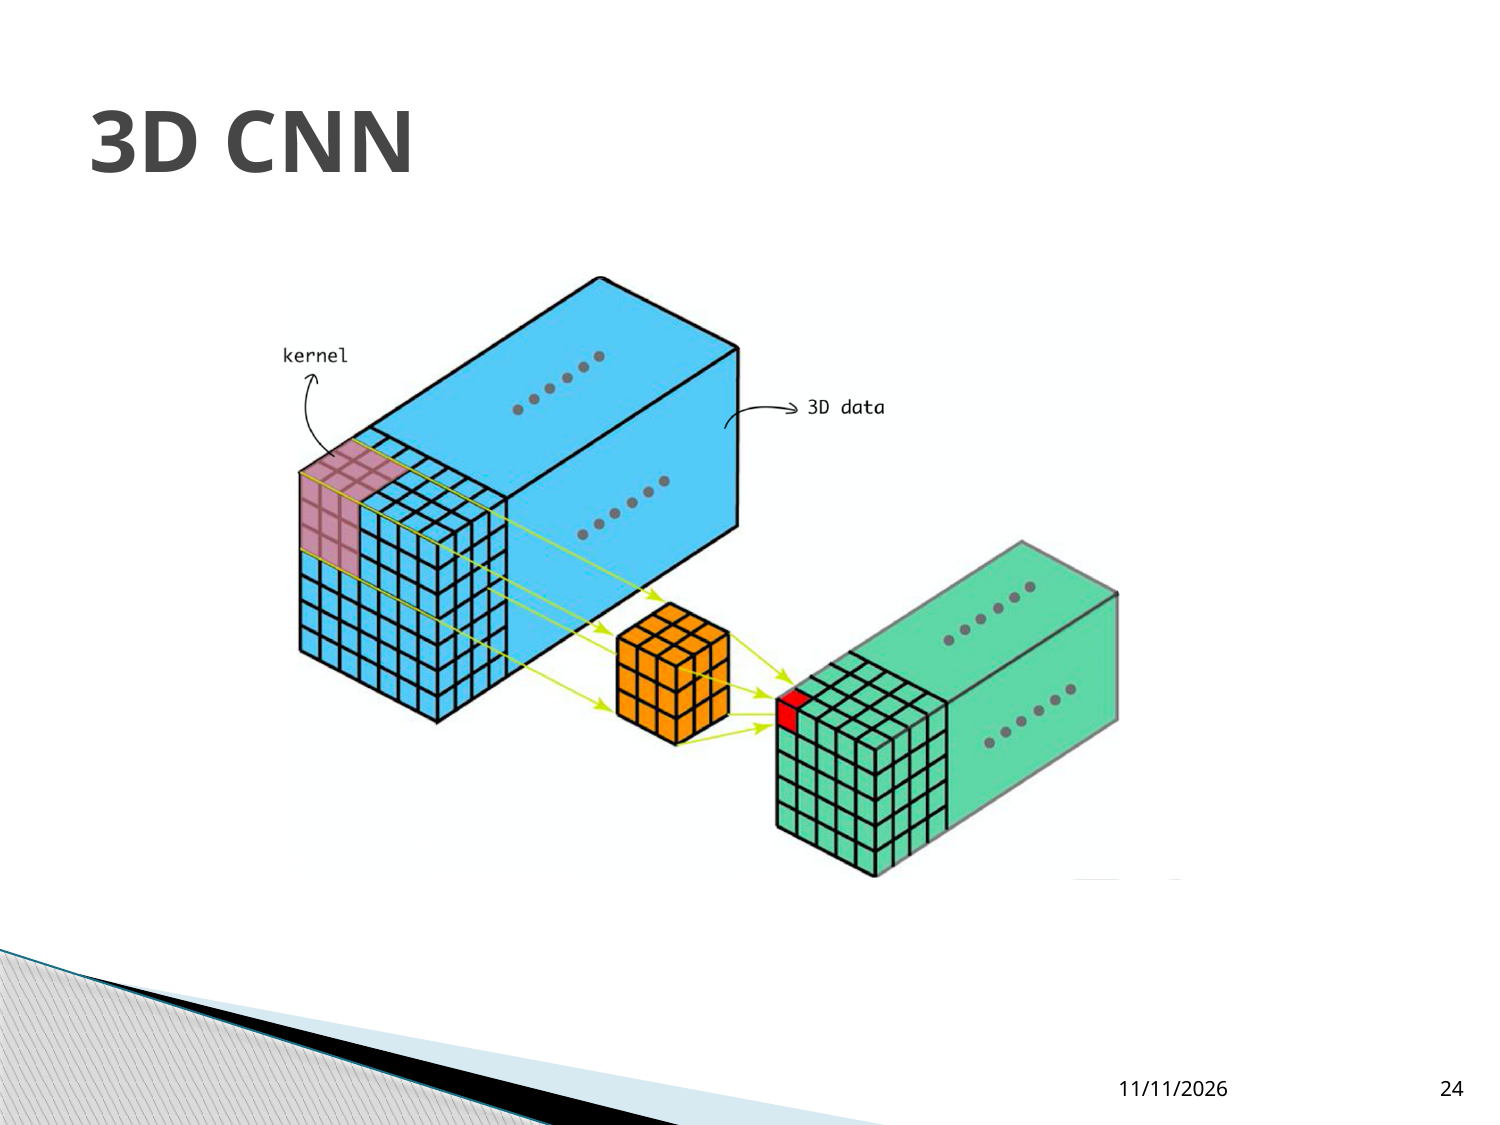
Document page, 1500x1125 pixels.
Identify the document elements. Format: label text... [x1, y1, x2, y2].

picture [224, 274, 1192, 880]
slide_number 24 [1418, 1051, 1479, 1112]
title 3D CNN [75, 45, 1425, 233]
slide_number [1103, 1051, 1418, 1112]
